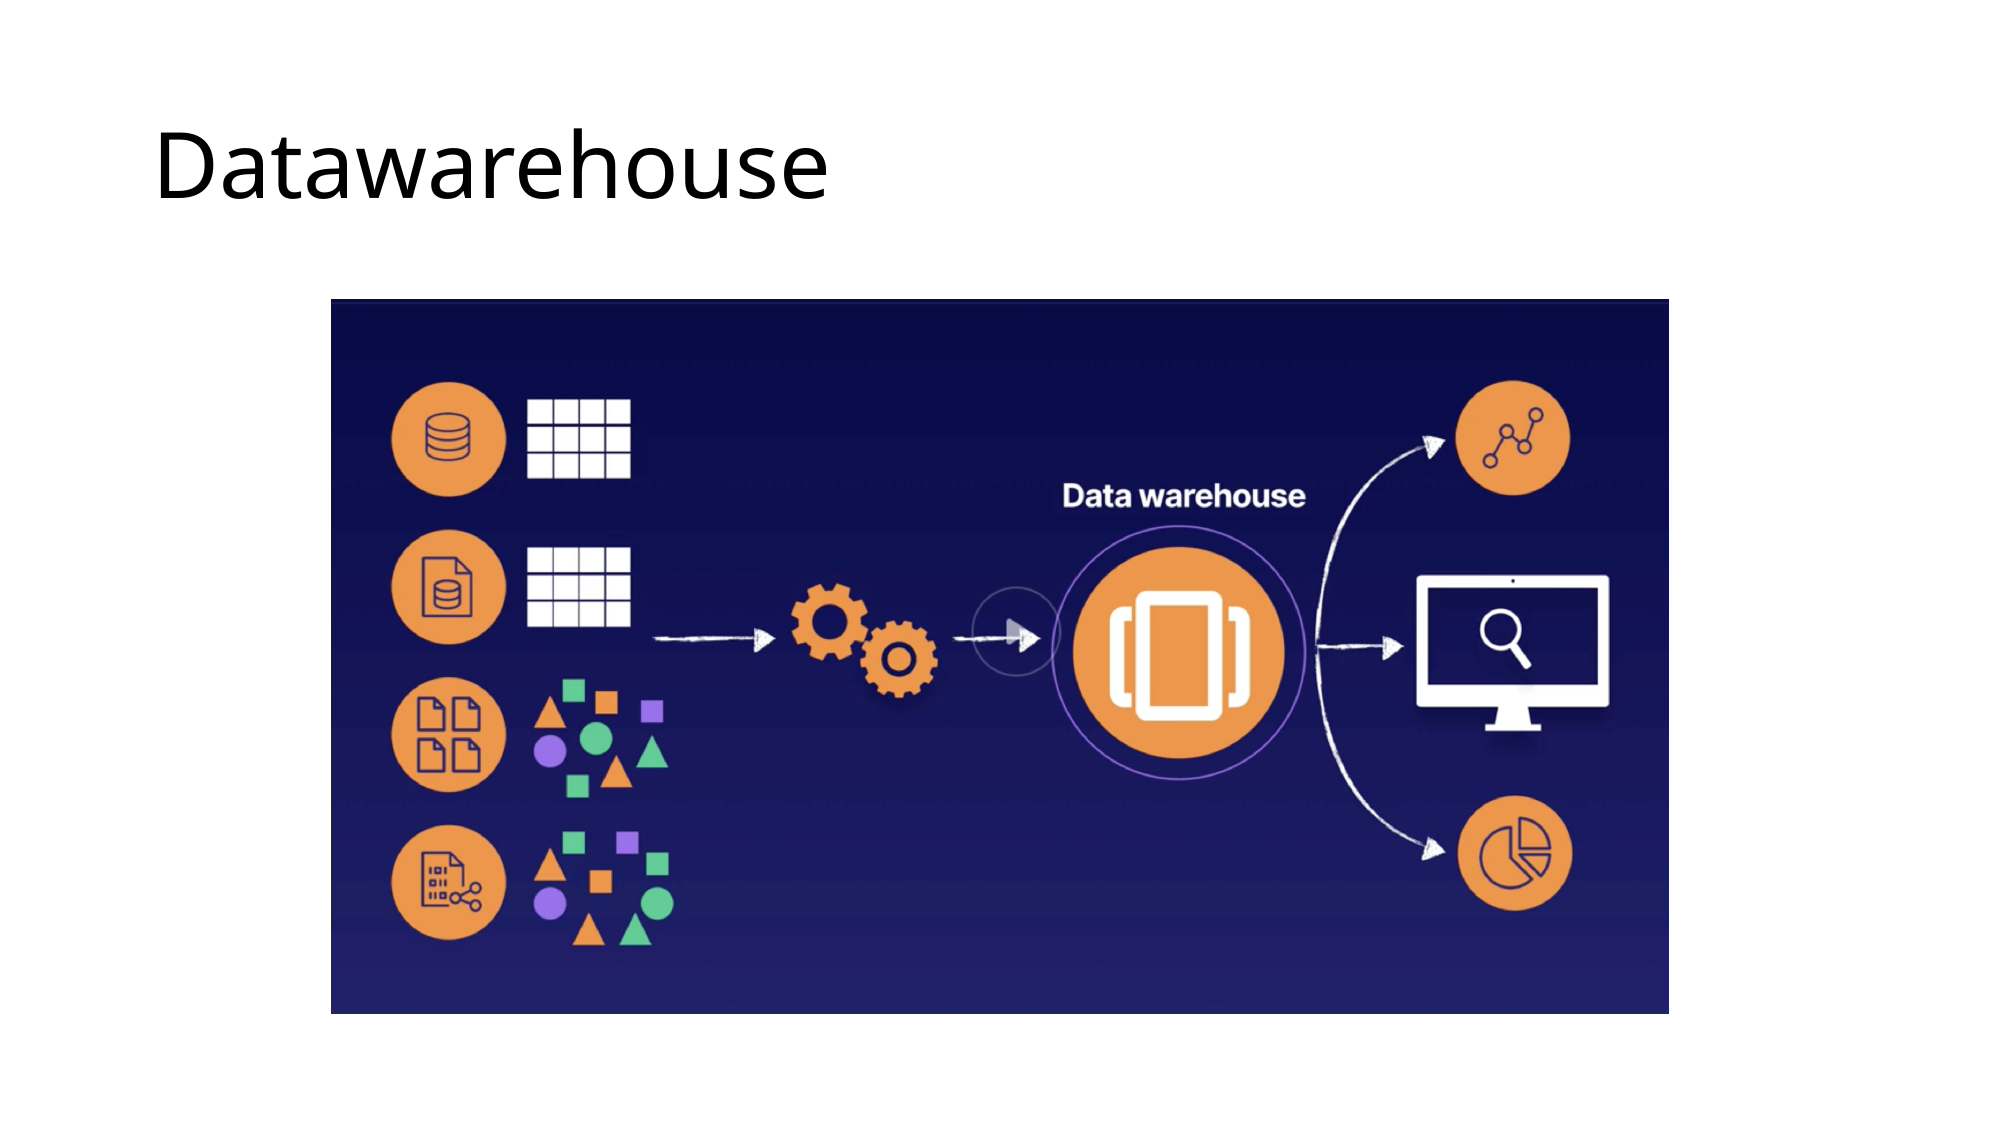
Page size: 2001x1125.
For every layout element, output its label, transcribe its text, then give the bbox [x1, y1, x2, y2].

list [331, 299, 1669, 1014]
title Datawarehouse [137, 59, 1863, 278]
